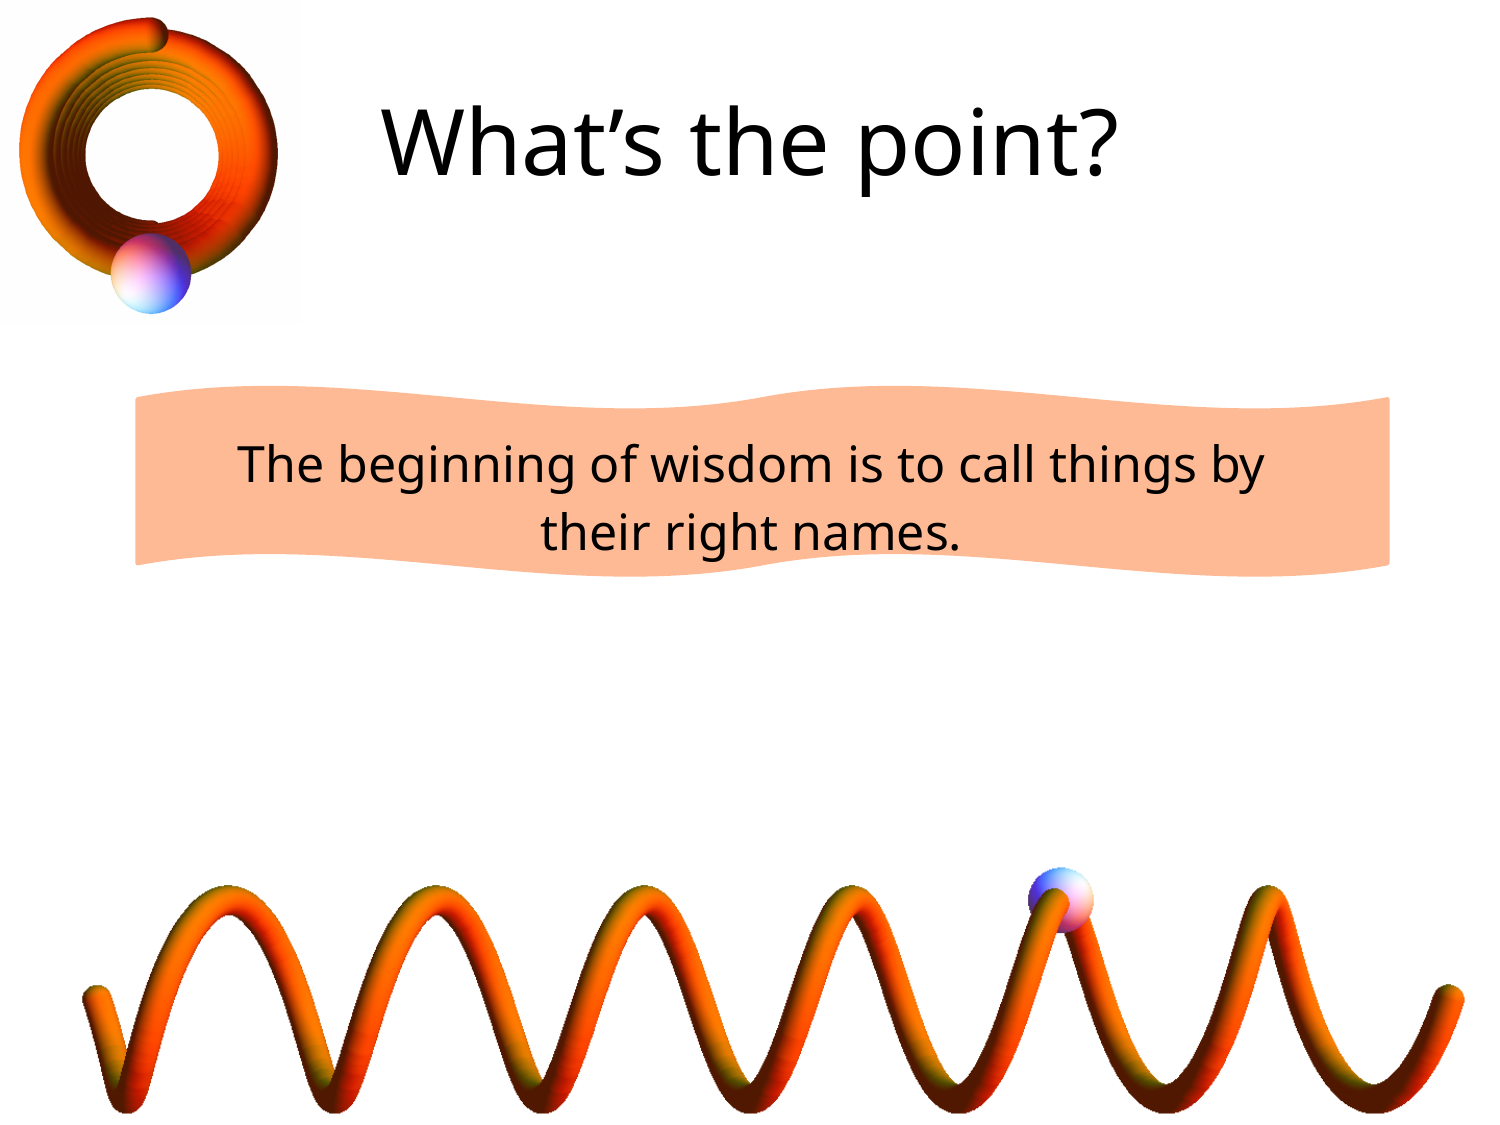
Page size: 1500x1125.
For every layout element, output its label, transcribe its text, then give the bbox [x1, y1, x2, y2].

text_box [135, 385, 1390, 566]
table_header The beginning of wisdom is to call things by their right names. [227, 505, 1276, 566]
title What’s the point? [304, 45, 1425, 233]
text_box [1081, 505, 1390, 577]
picture [0, 857, 1500, 1125]
text_box [227, 429, 1500, 505]
picture [0, 0, 301, 324]
text_box [456, 566, 760, 577]
